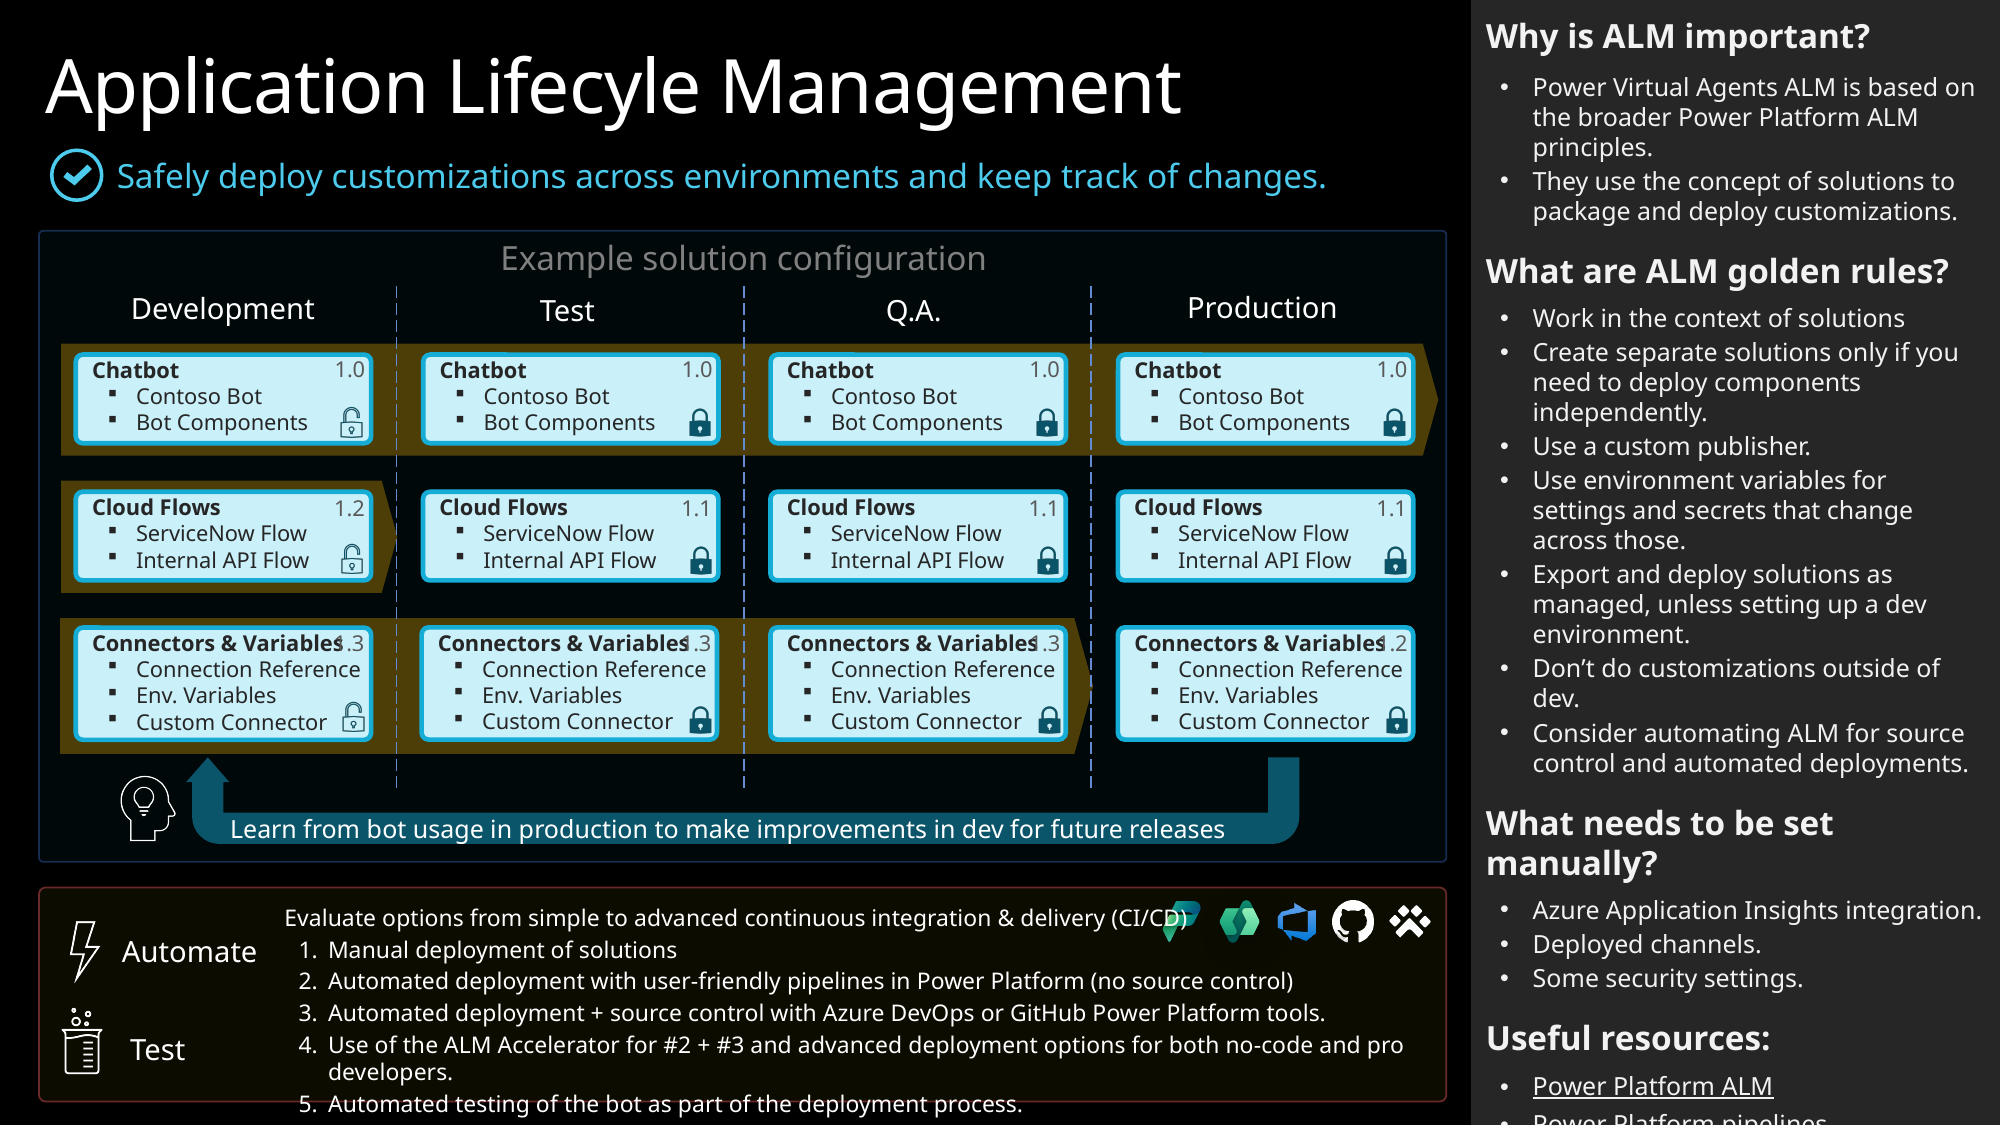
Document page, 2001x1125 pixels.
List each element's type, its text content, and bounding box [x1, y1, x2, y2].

text_box Production [1114, 282, 1411, 333]
text_box [745, 617, 1090, 755]
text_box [770, 488, 1067, 581]
text_box Q.A. [766, 284, 1062, 335]
list Safely deploy customizations across environments and keep track of changes. [116, 155, 1427, 196]
list Application Lifecyle Management [45, 38, 1427, 130]
text_box [59, 617, 396, 755]
text_box Development [75, 282, 371, 333]
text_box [1117, 349, 1414, 444]
text_box [38, 886, 1448, 1103]
list Why is ALM important? Power Virtual Agents ALM is based on the broader Power Platform ALM principles. They use the concept of solutions to package and deploy customizations. What are ALM golden rules? Work in the context of solutions Create separate solutions only if you need to deploy components independently. Use a custom publisher. Use environment variables for settings and secrets that change across those. Export and deploy solutions as managed, unless setting up a dev environment. Don’t do customizations outside of dev. Consider automating ALM for source control and automated deployments. What needs to be set manually? Azure Application Insights integration. Deployed channels. Some security settings. Useful resources: Power Platform ALM Power Platform pipelines Azure DevOps Power Platform Build Tools GitHub Power Platform Actions ALM Accelerator for Power Platform PVA Test Framework [1471, 0, 2000, 1108]
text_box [422, 488, 719, 581]
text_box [770, 623, 1068, 740]
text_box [75, 349, 372, 444]
picture [109, 771, 187, 849]
text_box [187, 756, 1301, 845]
text_box Automate [121, 926, 280, 976]
text_box [397, 342, 743, 457]
text_box [60, 479, 396, 594]
text_box Test [419, 284, 715, 335]
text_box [422, 349, 719, 444]
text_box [75, 623, 372, 741]
picture [1275, 900, 1318, 943]
picture [49, 916, 121, 988]
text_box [421, 623, 719, 740]
picture [1389, 900, 1431, 943]
picture [1217, 900, 1261, 943]
picture [1161, 900, 1203, 943]
text_box [1092, 342, 1440, 457]
text_box [745, 342, 1090, 457]
picture [46, 1005, 118, 1077]
text_box Evaluate options from simple to advanced continuous integration & delivery (CI/CD) Manual deployment of solutions Automated deployment with user-friendly pipelines in Power Platform (no source control) Automated deployment + source control with Azure DevOps or GitHub Power Platform tools. Use of the ALM Accelerator for #2 + #3 and advanced deployment options for both no-code and pro developers. Automated testing of the bot as part of the deployment process. [284, 903, 1443, 1117]
text_box [38, 229, 1448, 863]
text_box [75, 488, 372, 581]
picture [1332, 900, 1375, 943]
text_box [1117, 488, 1414, 581]
text_box [60, 342, 396, 457]
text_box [1117, 623, 1415, 740]
text_box Test [118, 1024, 284, 1074]
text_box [770, 349, 1067, 444]
text_box Learn from bot usage in production to make improvements in dev for future releases [201, 813, 1256, 844]
text_box Example solution configuration [40, 236, 1448, 277]
text_box [397, 617, 743, 755]
